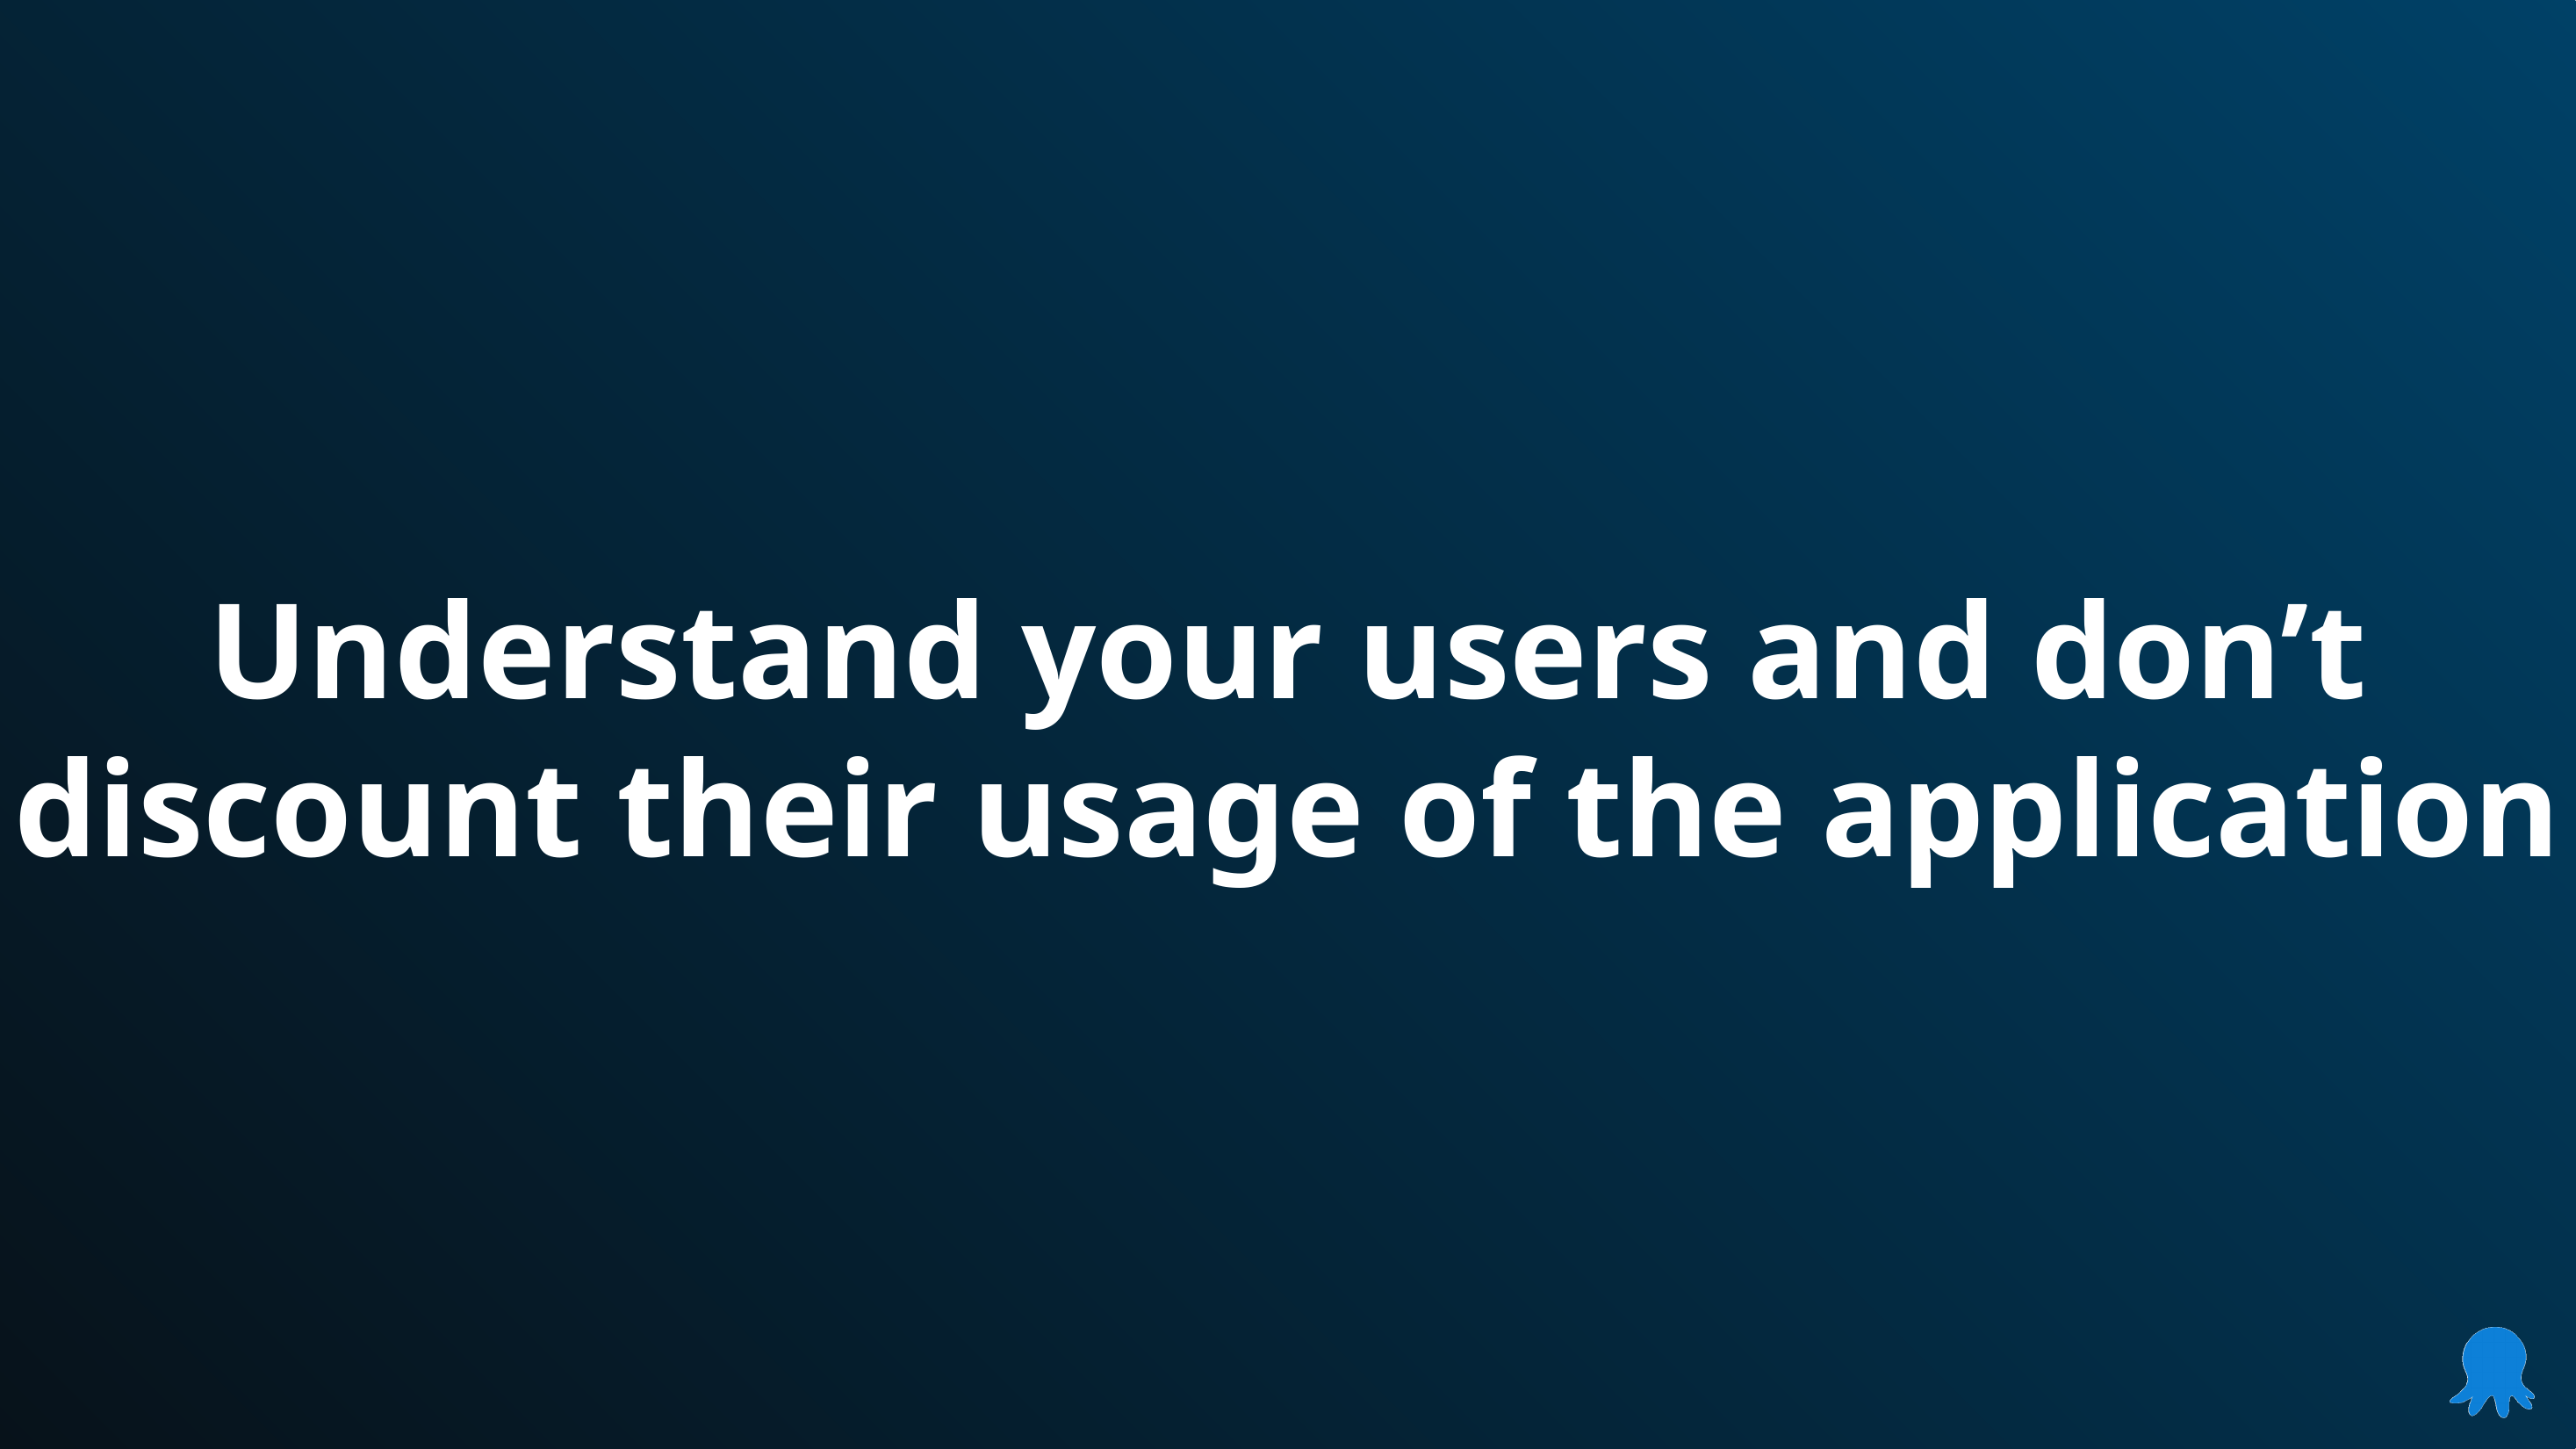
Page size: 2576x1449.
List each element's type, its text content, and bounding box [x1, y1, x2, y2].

text_box Understand your users and don’t discount their usage of the application [0, 0, 2576, 1449]
